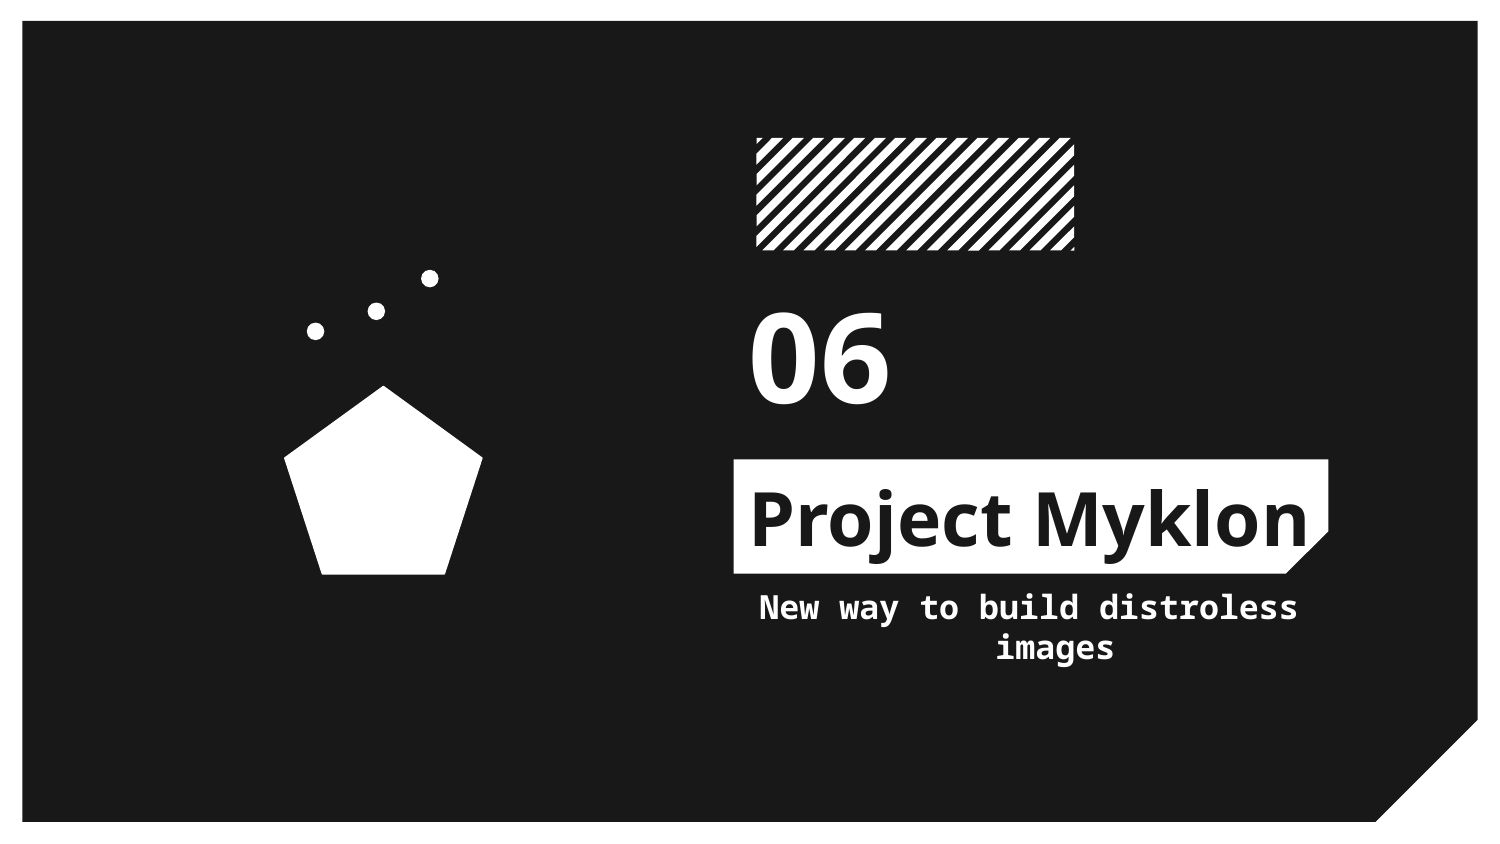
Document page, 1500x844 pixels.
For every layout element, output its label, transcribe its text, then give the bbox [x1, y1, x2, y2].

title 06 [733, 284, 974, 423]
subtitle New way to build distroless images [679, 573, 1357, 680]
text_box [733, 568, 1292, 573]
title Project Myklon [733, 465, 1371, 568]
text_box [756, 137, 1075, 251]
text_box [733, 459, 1329, 465]
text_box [284, 269, 483, 575]
